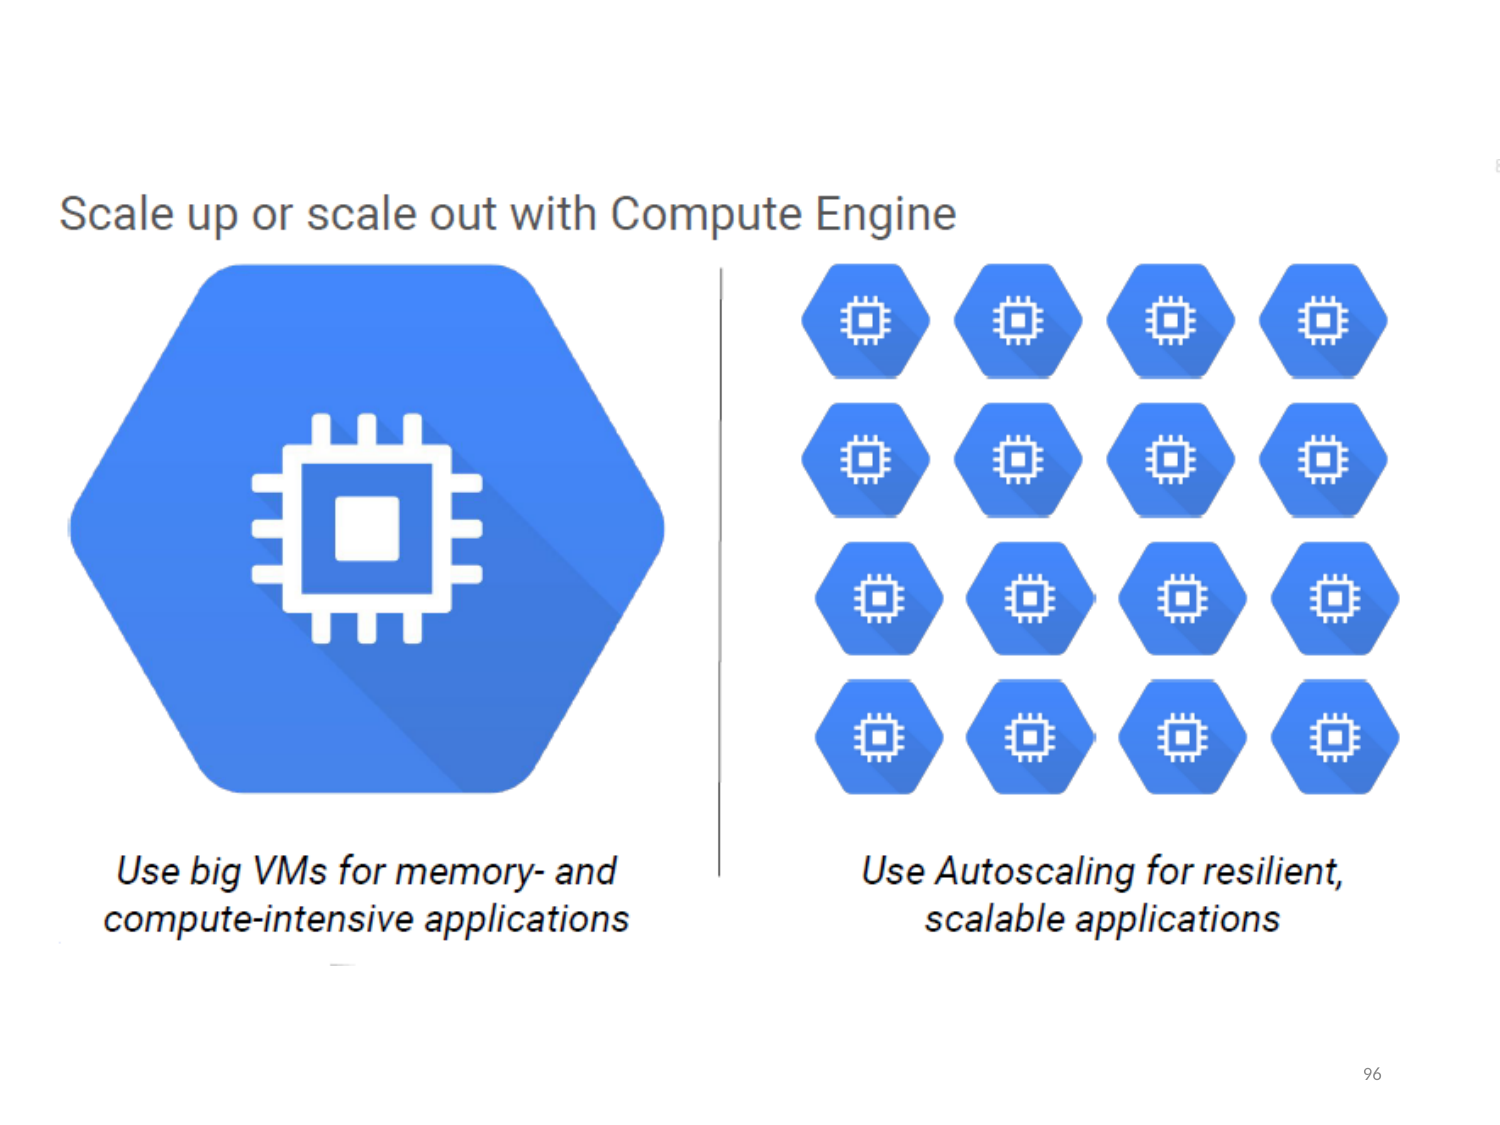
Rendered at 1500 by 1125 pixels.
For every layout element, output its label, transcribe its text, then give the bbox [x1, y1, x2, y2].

text_box 96 [1059, 1042, 1397, 1103]
picture [0, 158, 1500, 967]
